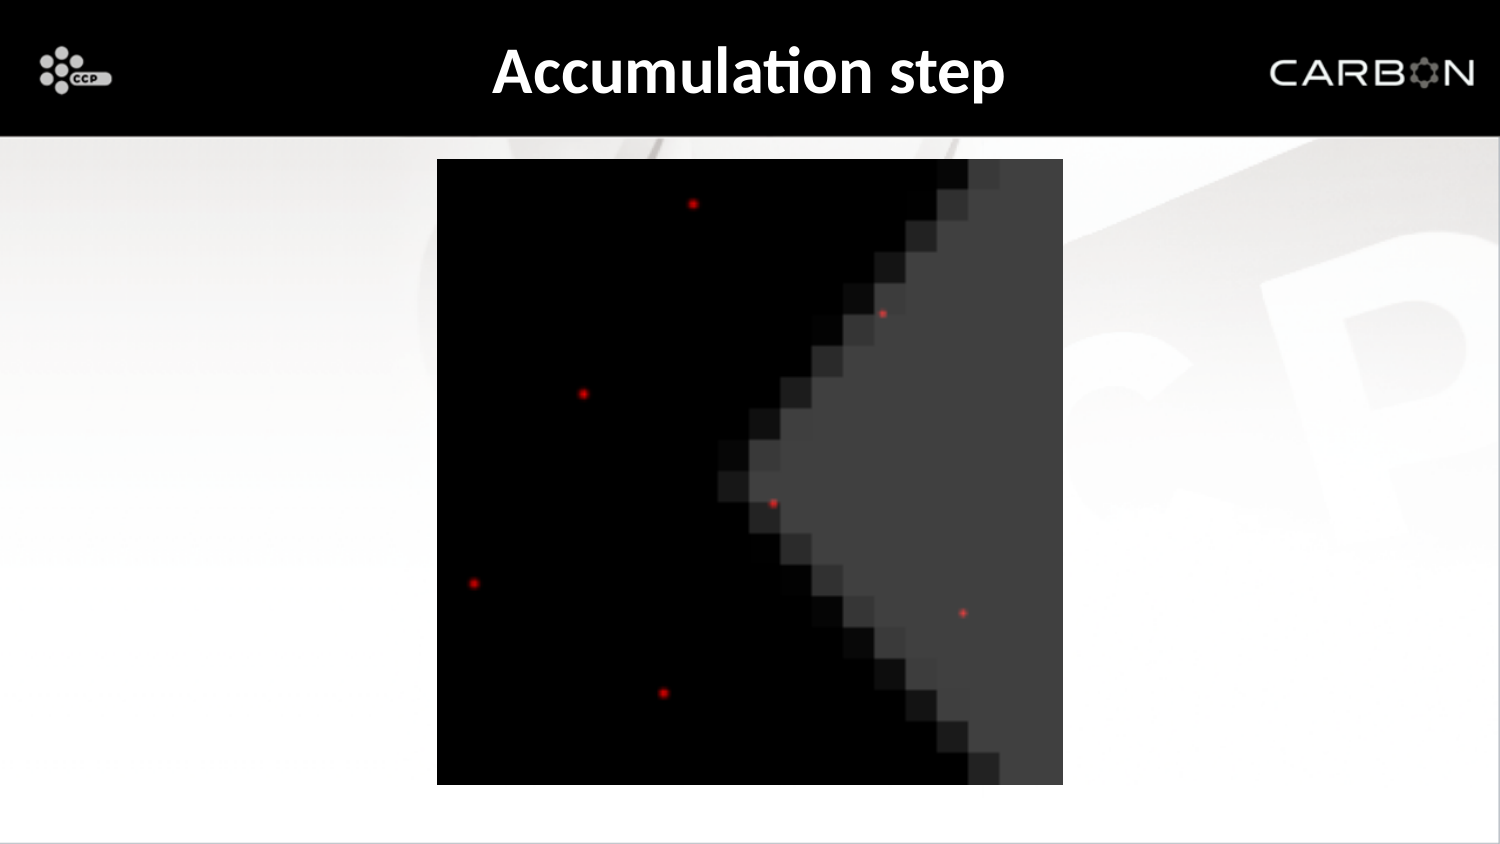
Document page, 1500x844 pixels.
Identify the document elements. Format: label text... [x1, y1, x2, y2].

picture [0, 0, 1500, 844]
title Accumulation step [75, 0, 1425, 135]
